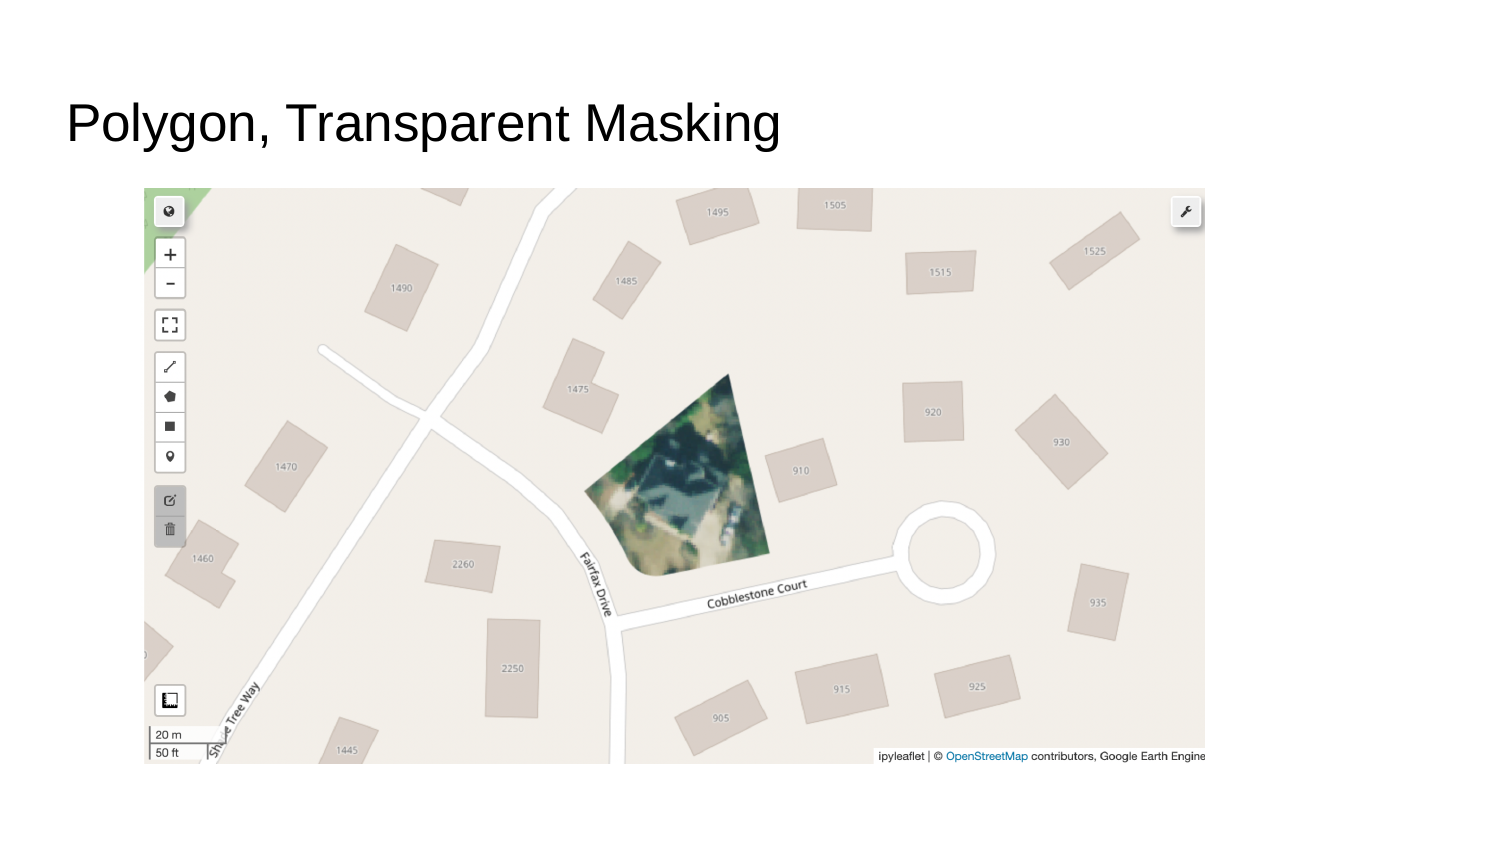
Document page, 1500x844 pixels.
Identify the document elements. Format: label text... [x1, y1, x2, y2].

title Polygon, Transparent Masking [51, 72, 1449, 167]
picture [139, 188, 1205, 764]
